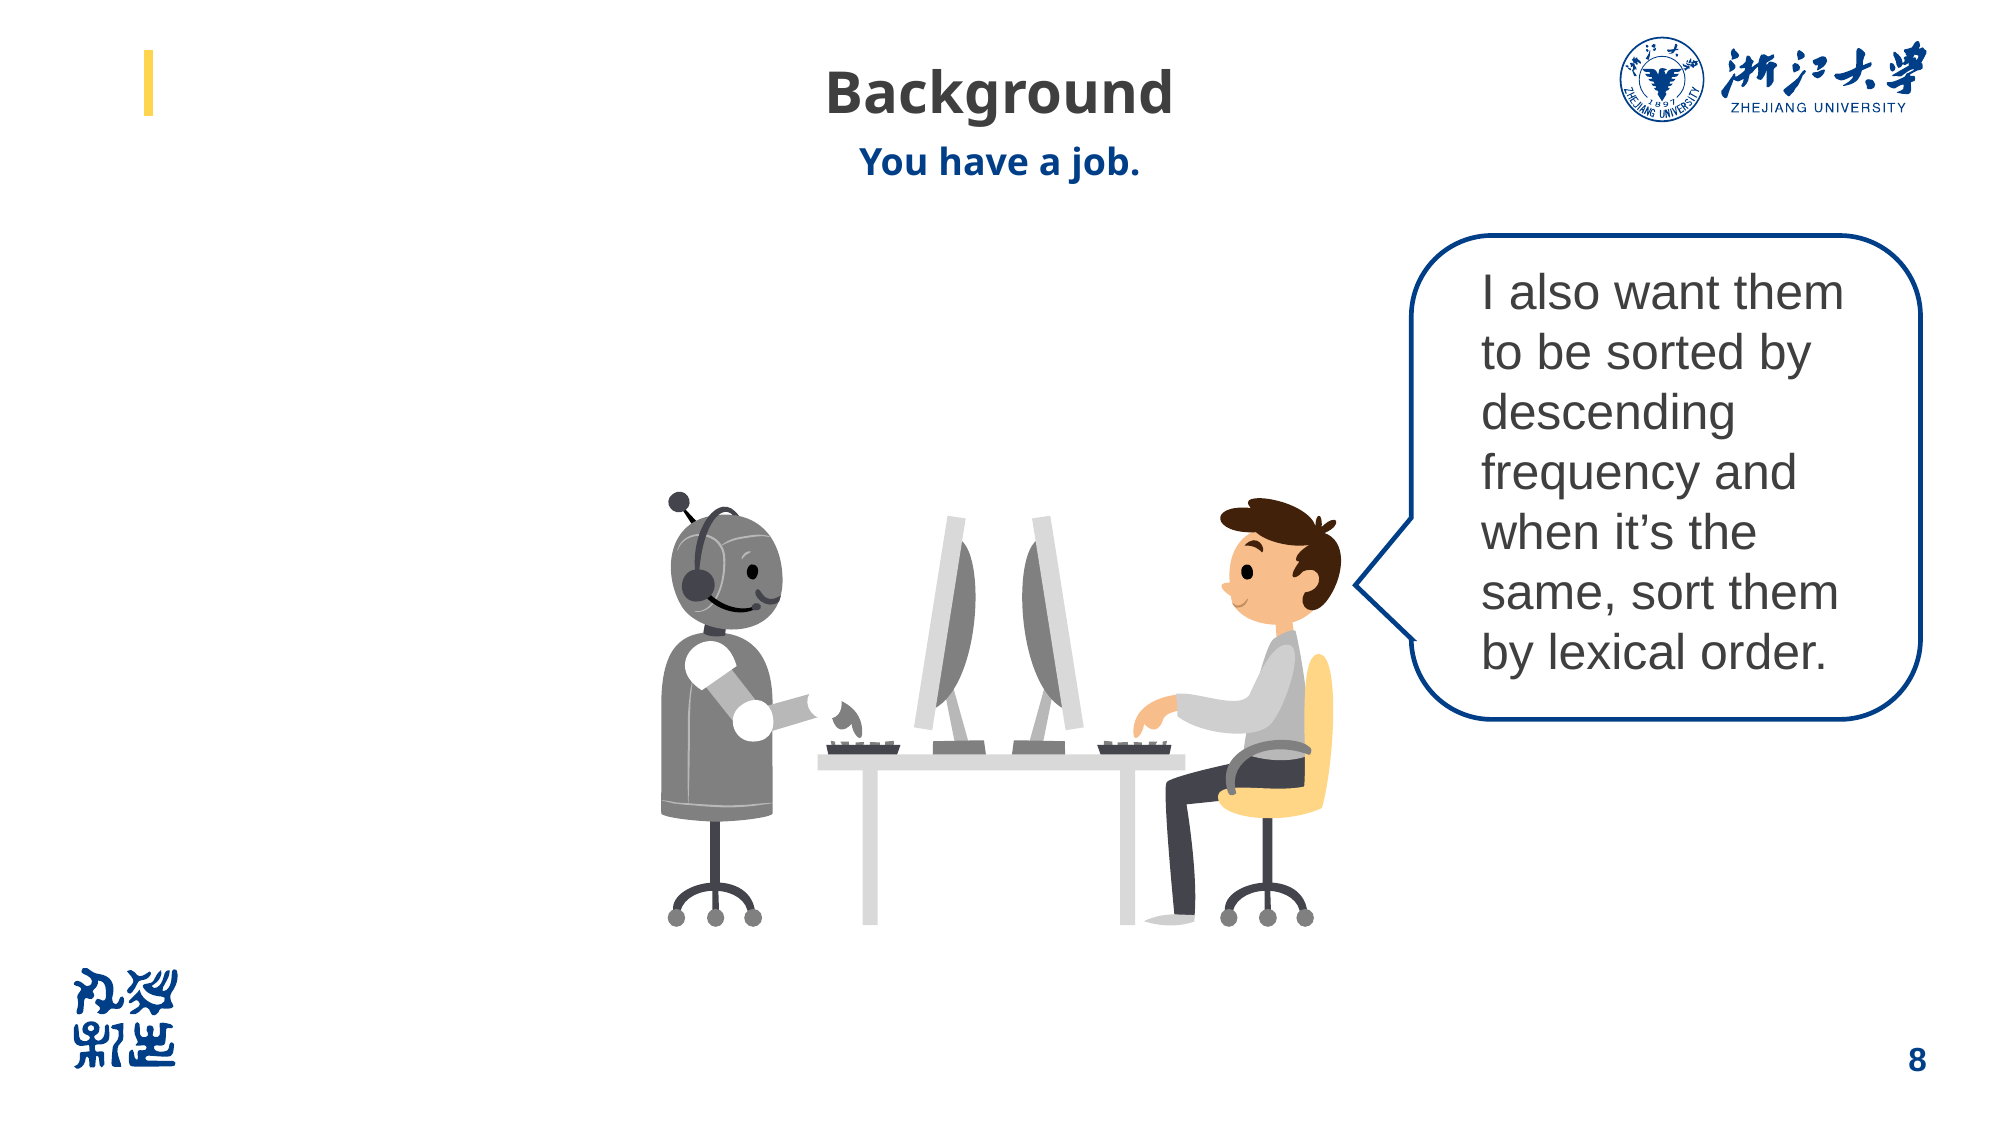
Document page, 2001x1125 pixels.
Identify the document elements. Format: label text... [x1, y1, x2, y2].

title Background [290, 34, 1710, 133]
slide_number 8 [1476, 1022, 1927, 1079]
text_box [1914, 281, 1922, 673]
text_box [654, 484, 1346, 931]
text_box [1353, 234, 1906, 721]
text_box I also want them to be sorted by descending frequency and when it’s the same, sort them by lexical order. [1466, 252, 1914, 688]
list You have a job. [588, 135, 1412, 235]
